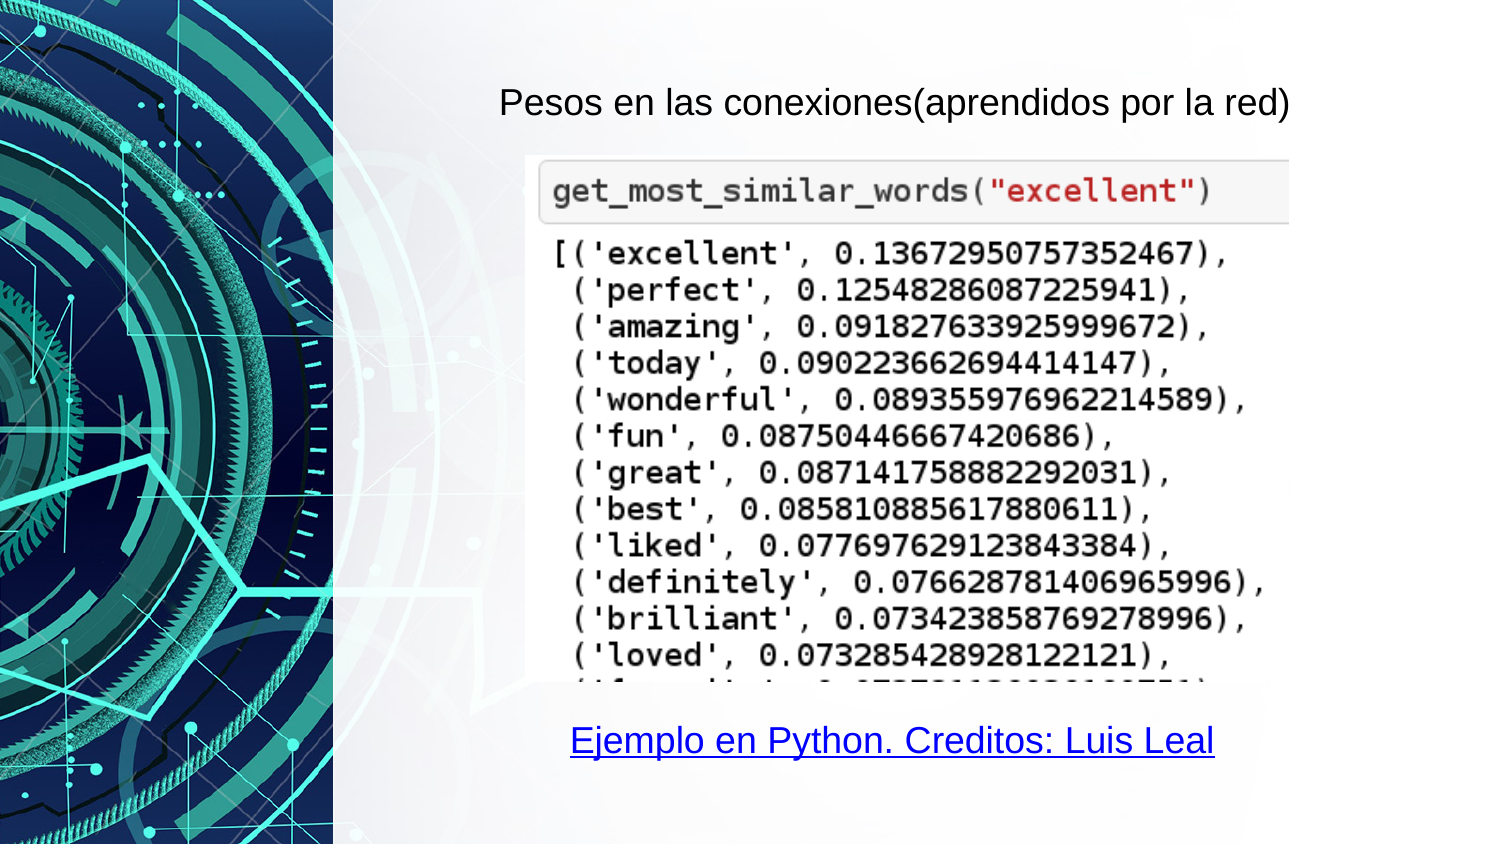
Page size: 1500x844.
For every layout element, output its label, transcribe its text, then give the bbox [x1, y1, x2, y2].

text_box Ejemplo en Python. Creditos: Luis Leal [555, 708, 1351, 779]
text_box Pesos en las conexiones(aprendidos por la red) [484, 70, 1351, 128]
picture [0, 0, 1500, 844]
